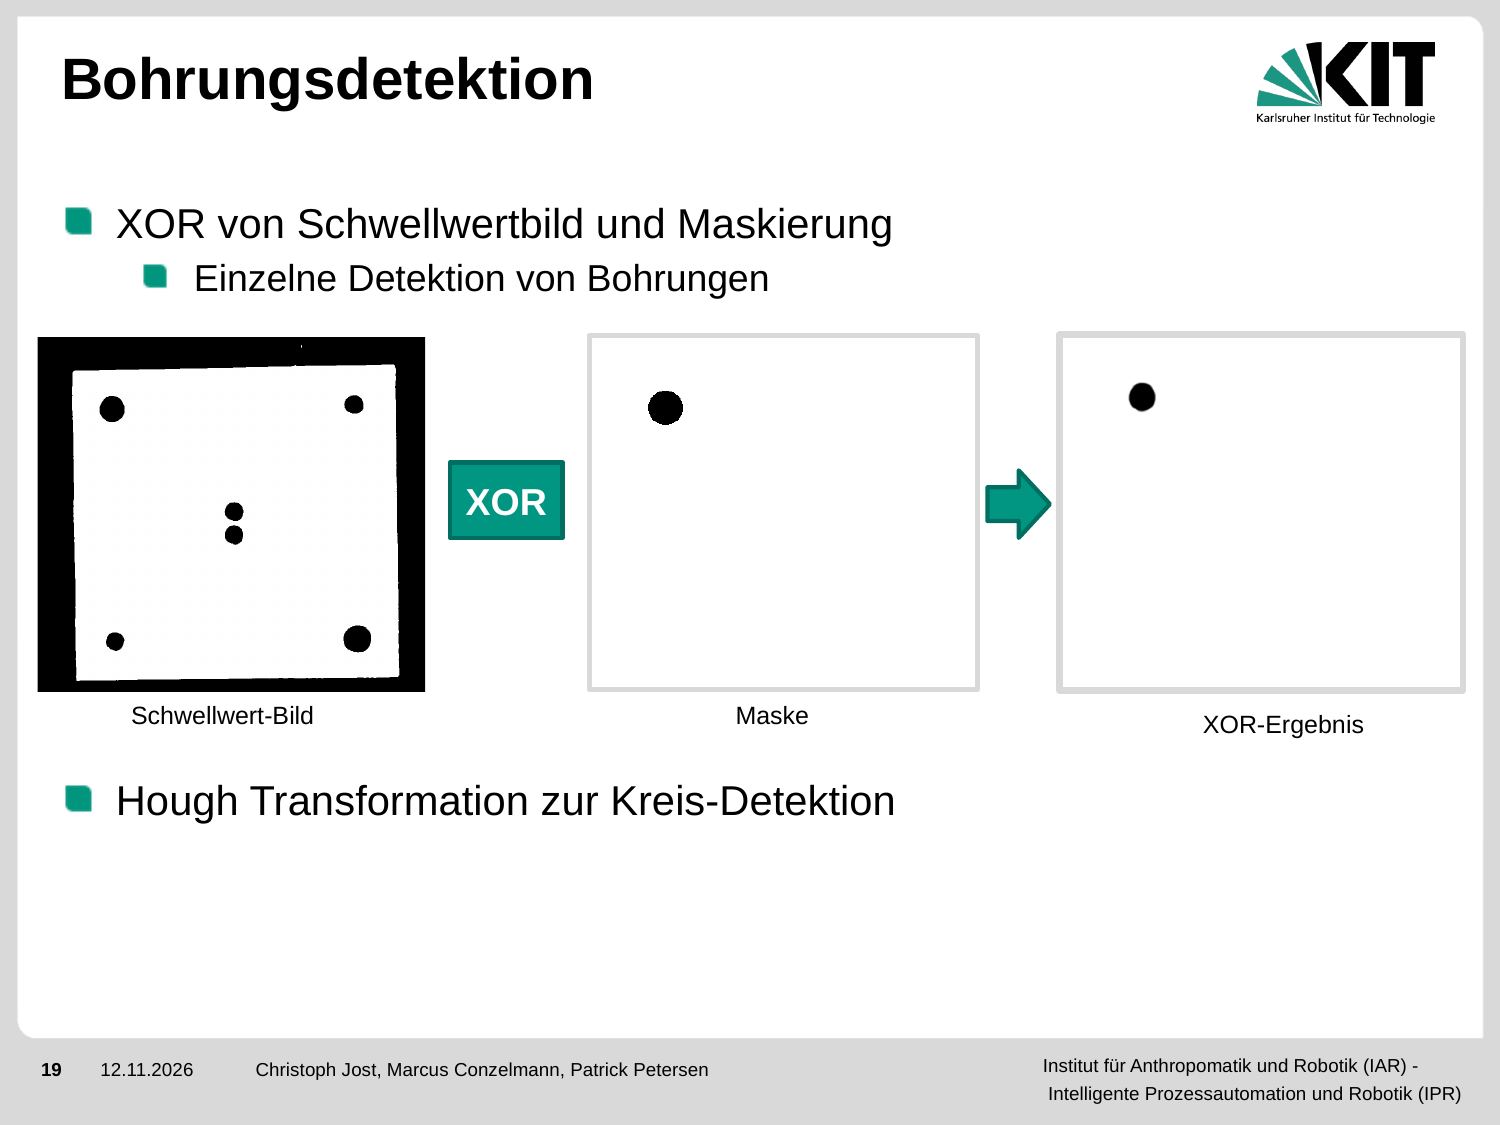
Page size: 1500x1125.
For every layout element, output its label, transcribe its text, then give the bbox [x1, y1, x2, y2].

text_box XOR [448, 460, 565, 540]
title Bohrungsdetektion [17, 23, 1152, 138]
list XOR von Schwellwertbild und Maskierung Einzelne Detektion von Bohrungen Hough Transformation zur Kreis-Detektion [64, 196, 1436, 1000]
text_box Maske [720, 697, 825, 737]
text_box Schwellwert-Bild [116, 700, 330, 737]
picture [0, 0, 1500, 1125]
text_box XOR-Ergebnis [1188, 701, 1380, 746]
text_box [985, 468, 1052, 540]
